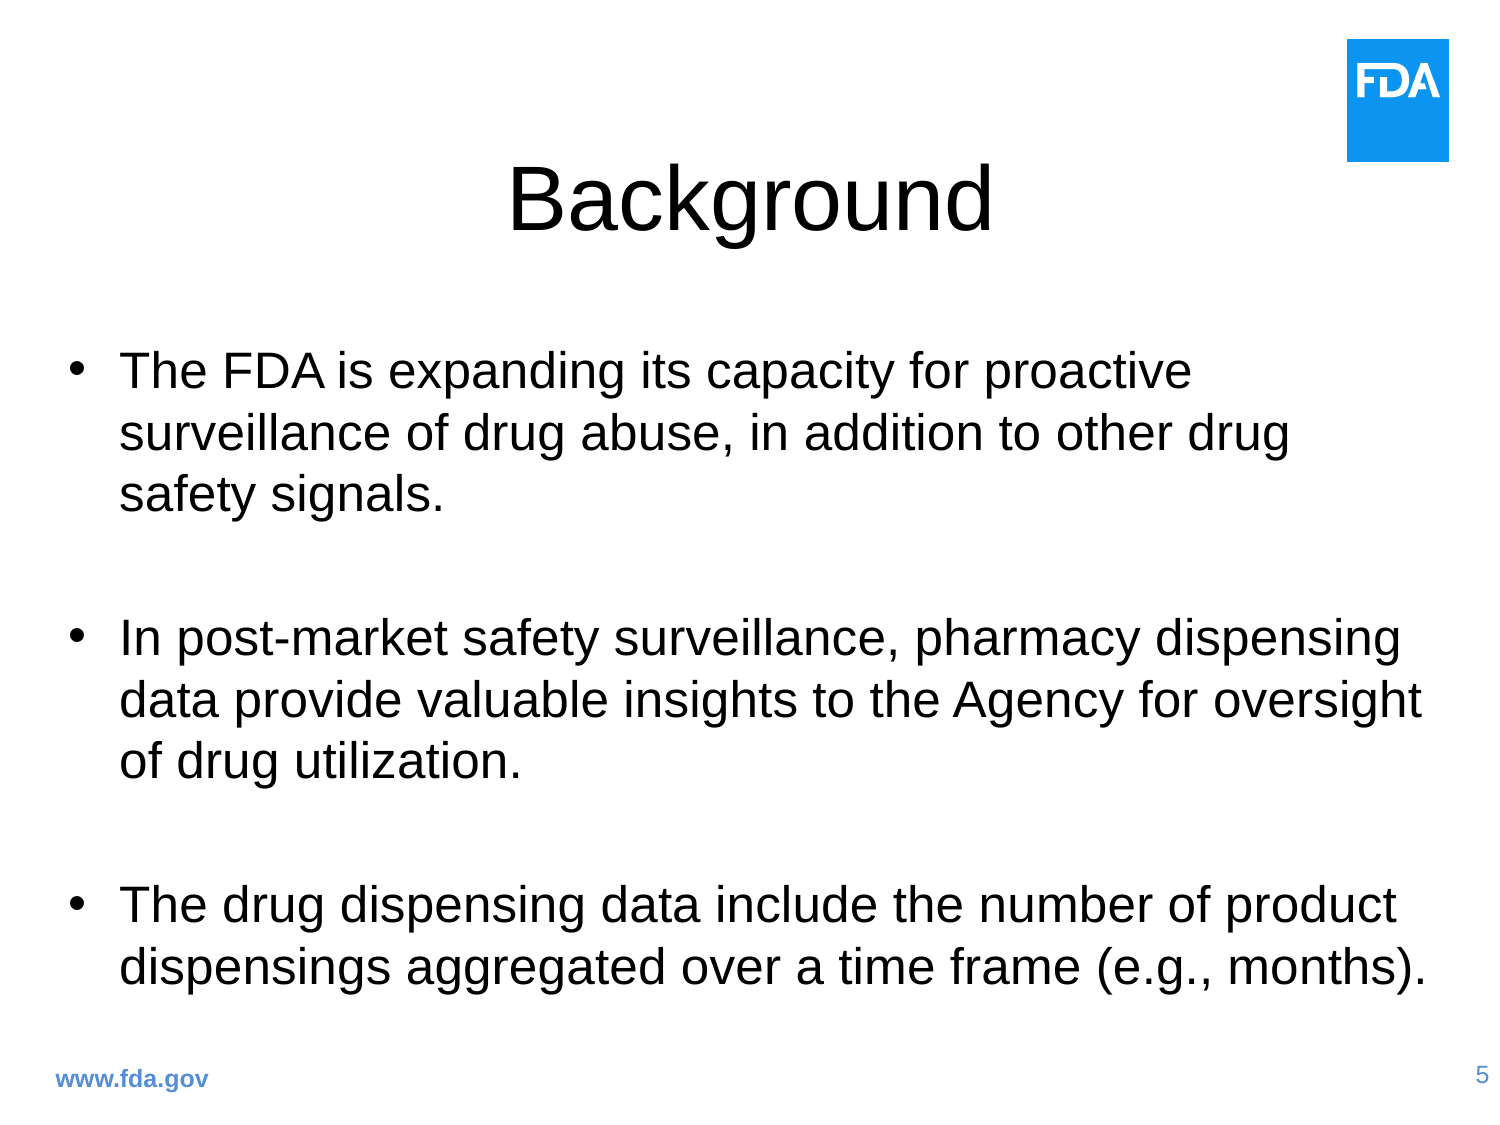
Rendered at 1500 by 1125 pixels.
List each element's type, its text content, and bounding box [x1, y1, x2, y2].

list The FDA is expanding its capacity for proactive surveillance of drug abuse, in addition to other drug safety signals. In post-market safety surveillance, pharmacy dispensing data provide valuable insights to the Agency for oversight of drug utilization. The drug dispensing data include the number of product dispensings aggregated over a time frame (e.g., months). [53, 329, 1449, 1033]
footer www.fda.gov [40, 1047, 516, 1108]
picture [1347, 39, 1449, 117]
title Background [53, 117, 1449, 270]
